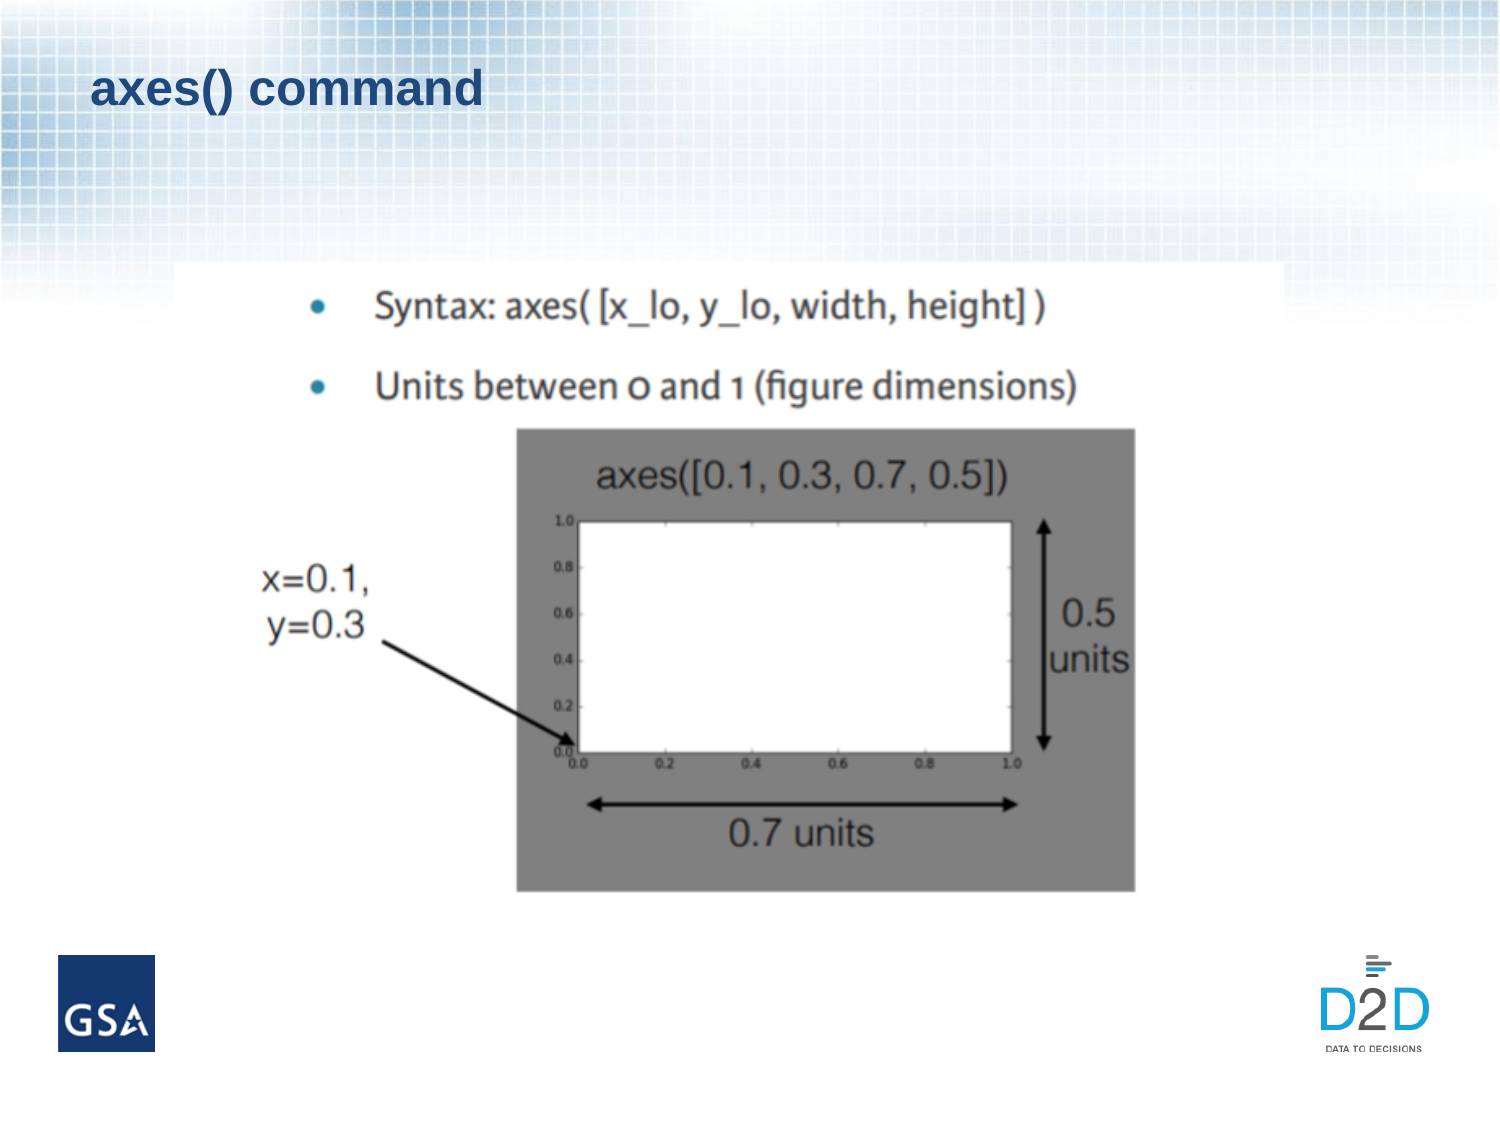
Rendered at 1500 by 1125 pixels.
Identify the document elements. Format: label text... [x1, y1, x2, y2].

picture [1310, 955, 1440, 1052]
picture [0, 0, 1500, 938]
picture [58, 955, 155, 1052]
title axes() command [75, 30, 1425, 141]
